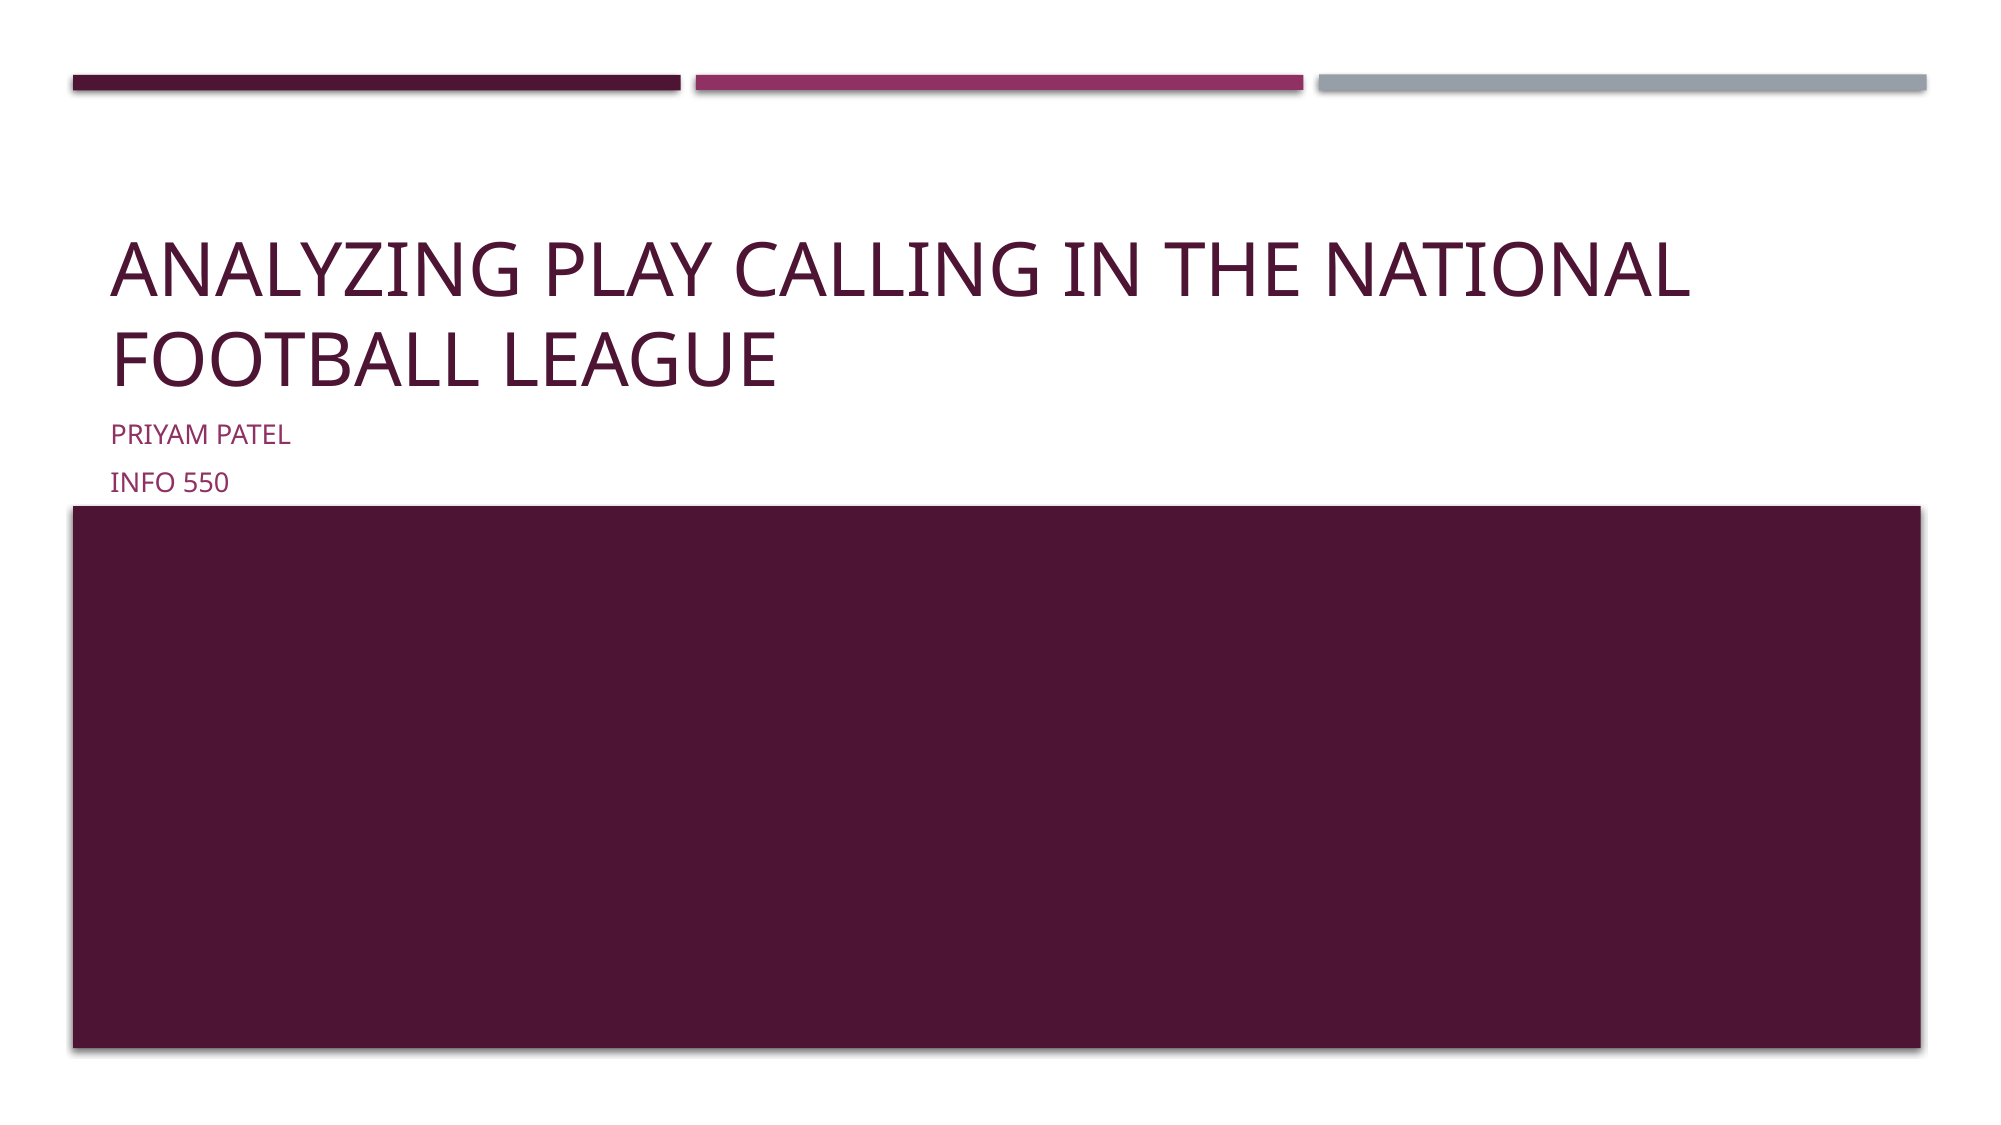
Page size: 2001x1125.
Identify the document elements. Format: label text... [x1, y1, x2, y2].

title Analyzing play calling in the national football league [95, 167, 1899, 409]
subtitle Priyam Patel INFO 550 [95, 409, 1899, 507]
